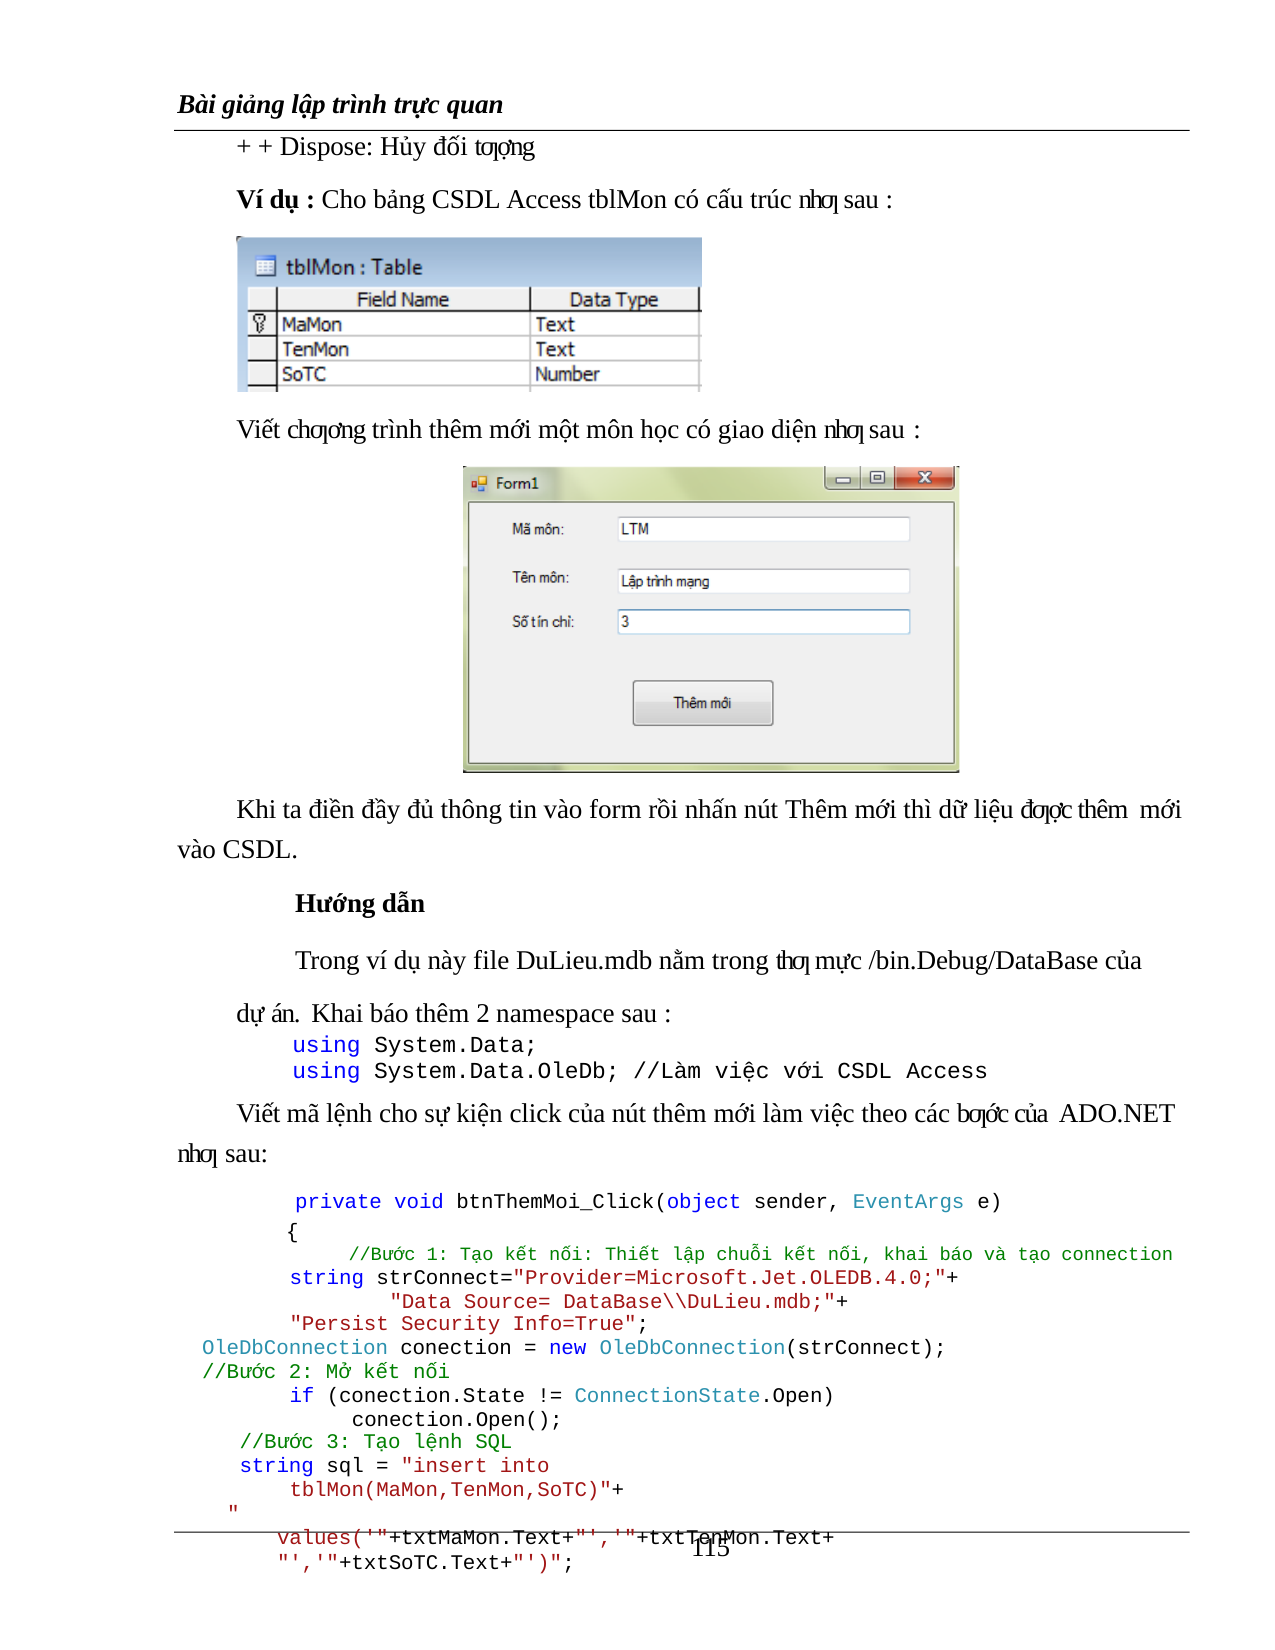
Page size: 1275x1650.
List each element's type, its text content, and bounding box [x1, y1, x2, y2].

text_box [463, 466, 960, 773]
text_box Viết chƣơng trình thêm mới một môn học có giao diện nhƣ sau : [234, 409, 937, 444]
slide_number 100 [684, 1530, 738, 1650]
text_box Bài giảng lập trình trực quan + + Dispose: Hủy đối tƣợng Ví dụ : Cho bảng CSDL Access tblMon có cấu trúc nhƣ sau : [175, 73, 907, 214]
text_box [236, 236, 702, 392]
text_box Khi ta điền đầy đủ thông tin vào form rồi nhấn nút Thêm mới thì dữ liệu đƣợc thêm mới vào CSDL. Hướng dẫn Trong ví dụ này file DuLieu.mdb nằm trong thƣ mực /bin.Debug/DataBase của dự án. Khai báo thêm 2 namespace sau : using System.Data; using System.Data.OleDb; //Làm việc với CSDL Access Viết mã lệnh cho sự kiện click của nút thêm mới làm việc theo các bƣớc của ADO.NET nhƣ sau: private void btnThemMoi_Click(object sender, EventArgs e) { //Bước 1: Tạo kết nối: Thiết lập chuỗi kết nối, khai báo và tạo connection string strConnect="Provider=Microsoft.Jet.OLEDB.4.0;"+ "Data Source= DataBase\\DuLieu.mdb;"+ "Persist Security Info=True"; OleDbConnection conection = new OleDbConnection(strConnect); //Bước 2: Mở kết nối if (conection.State != ConnectionState.Open) conection.Open(); //Bước 3: Tạo lệnh SQL string sql = "insert into tblMon(MaMon,TenMon,SoTC)"+ " values('"+txtMaMon.Text+"','"+txtTenMon.Text+"','"+txtSoTC.Text+"')"; [175, 781, 1189, 1574]
